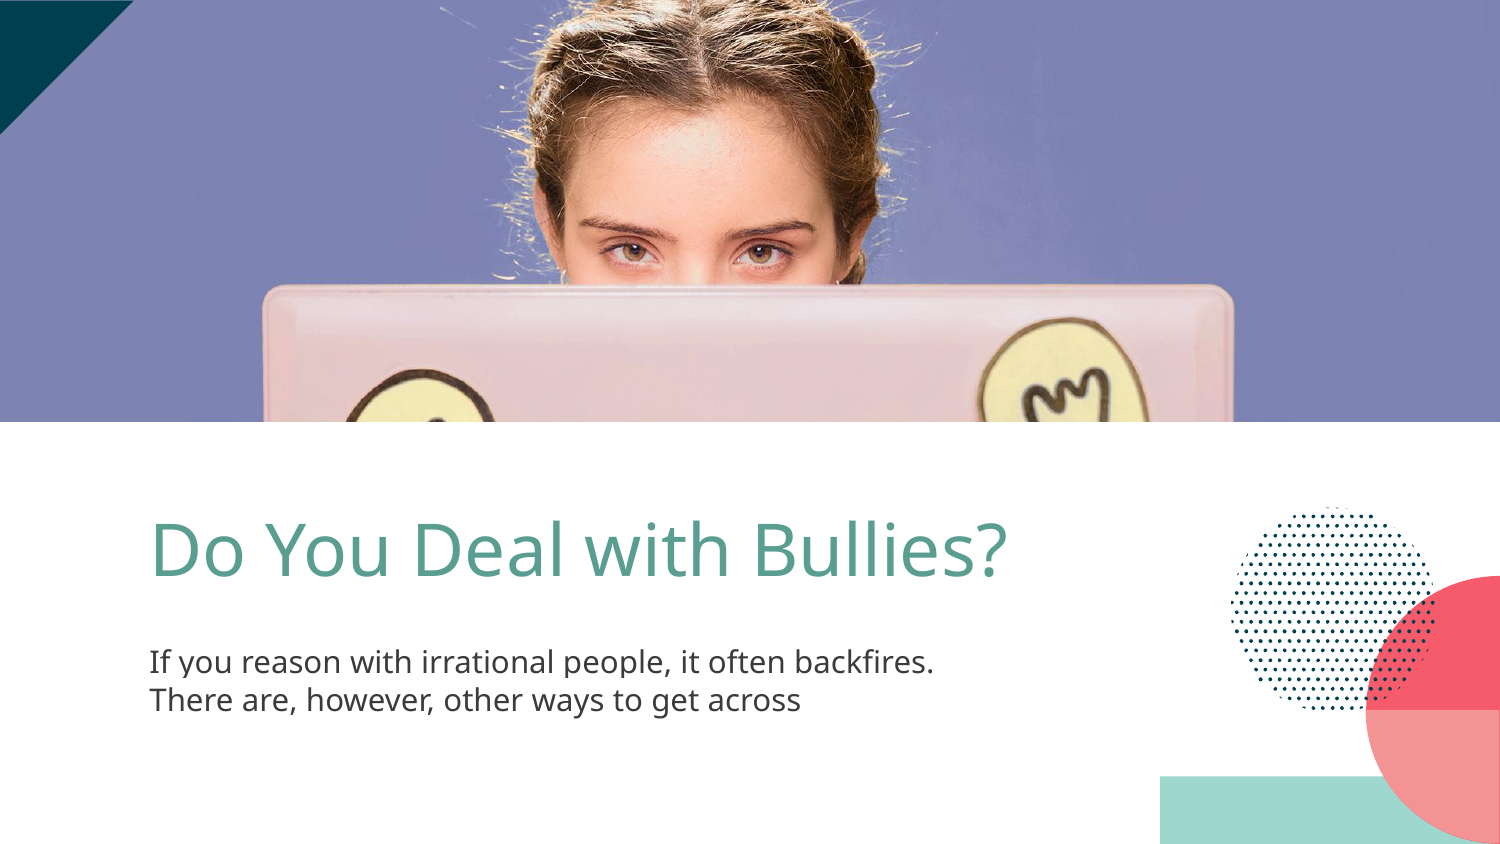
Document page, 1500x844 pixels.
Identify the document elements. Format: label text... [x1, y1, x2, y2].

title Do You Deal with Bullies? [134, 507, 1043, 603]
subtitle If you reason with irrational people, it often backfires. There are, however, other ways to get across [134, 627, 961, 737]
picture [0, 0, 1500, 422]
